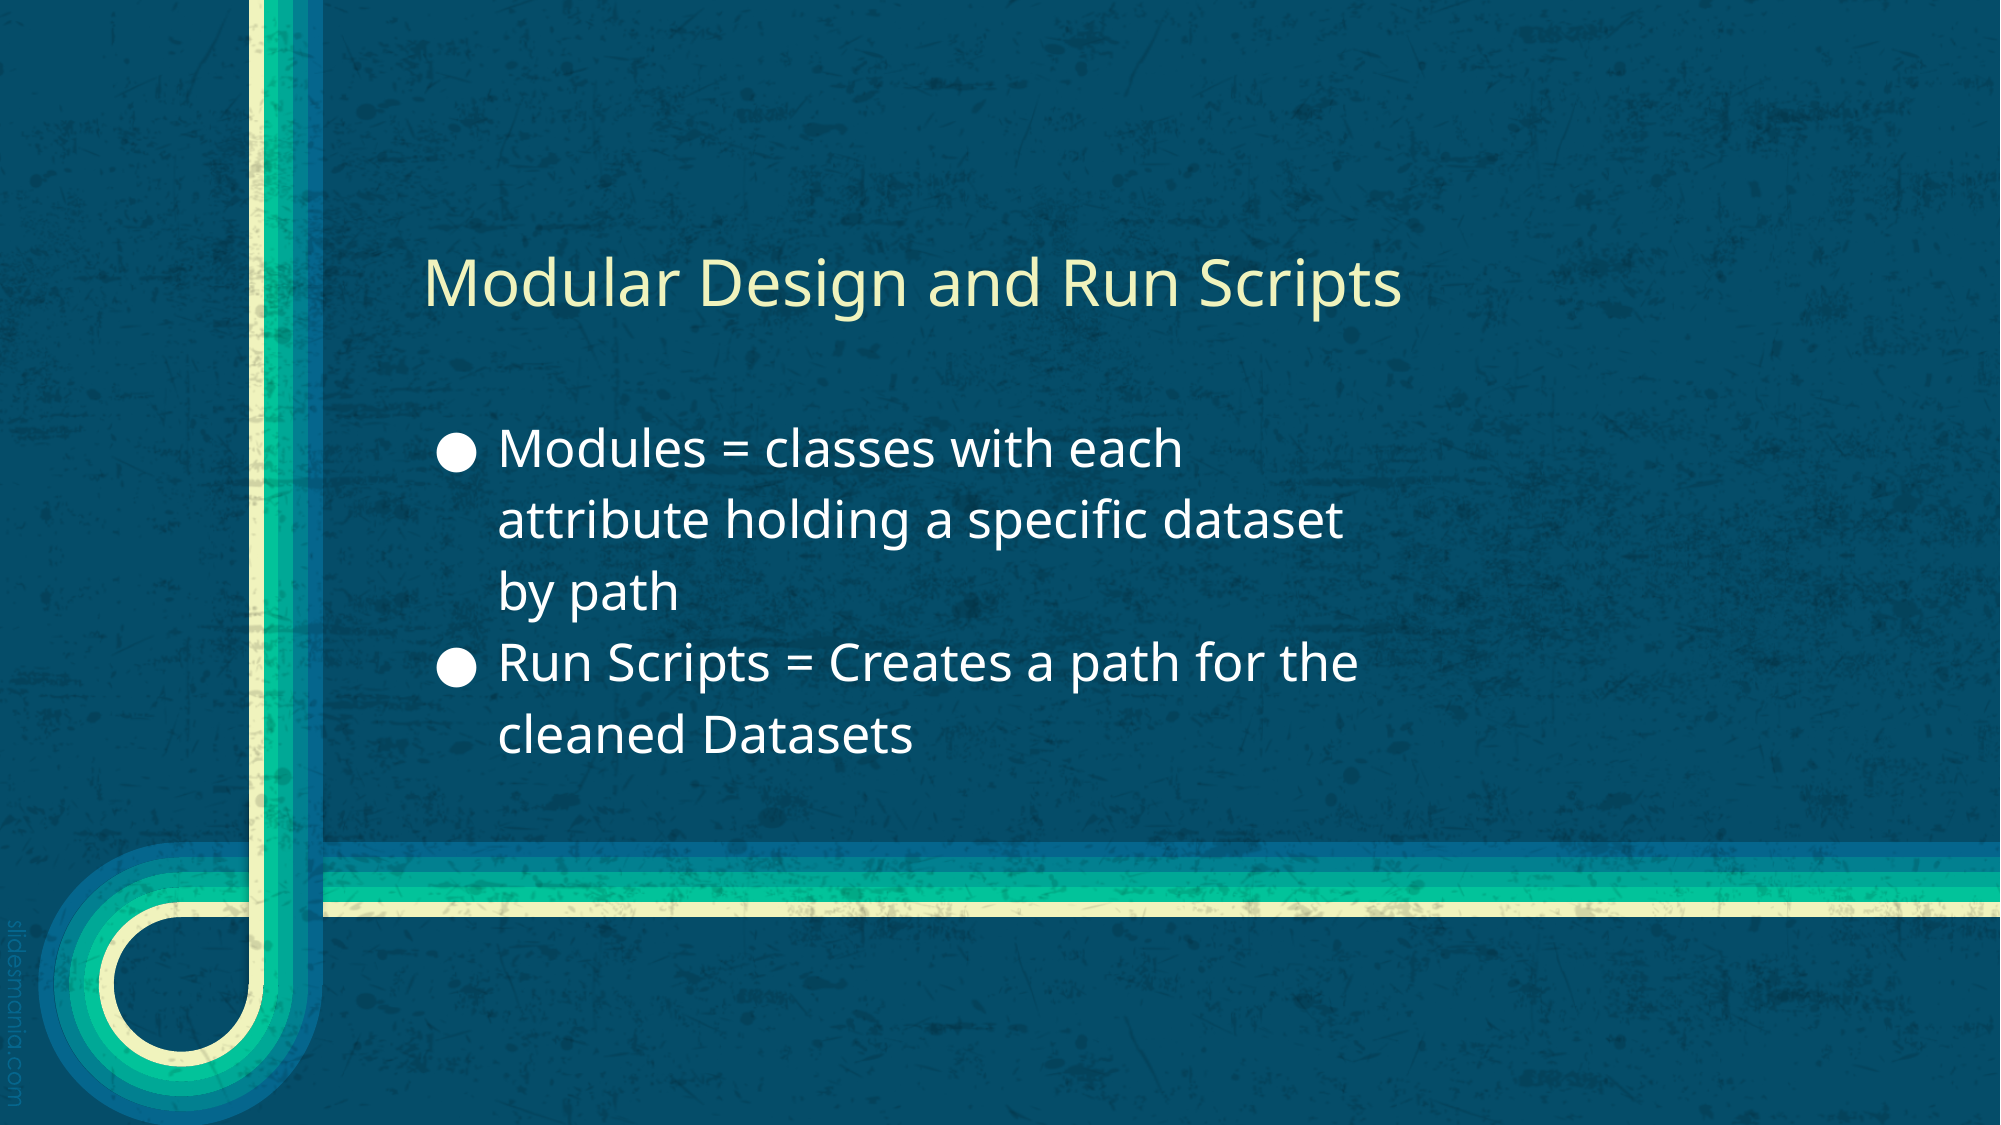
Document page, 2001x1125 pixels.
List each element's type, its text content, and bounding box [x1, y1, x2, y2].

title Modular Design and Run Scripts [402, 174, 1426, 340]
picture [324, 858, 2000, 902]
list Modules = classes with each attribute holding a specific dataset by path Run Scripts = Creates a path for the cleaned Datasets [402, 385, 1426, 772]
picture [55, 0, 307, 1110]
